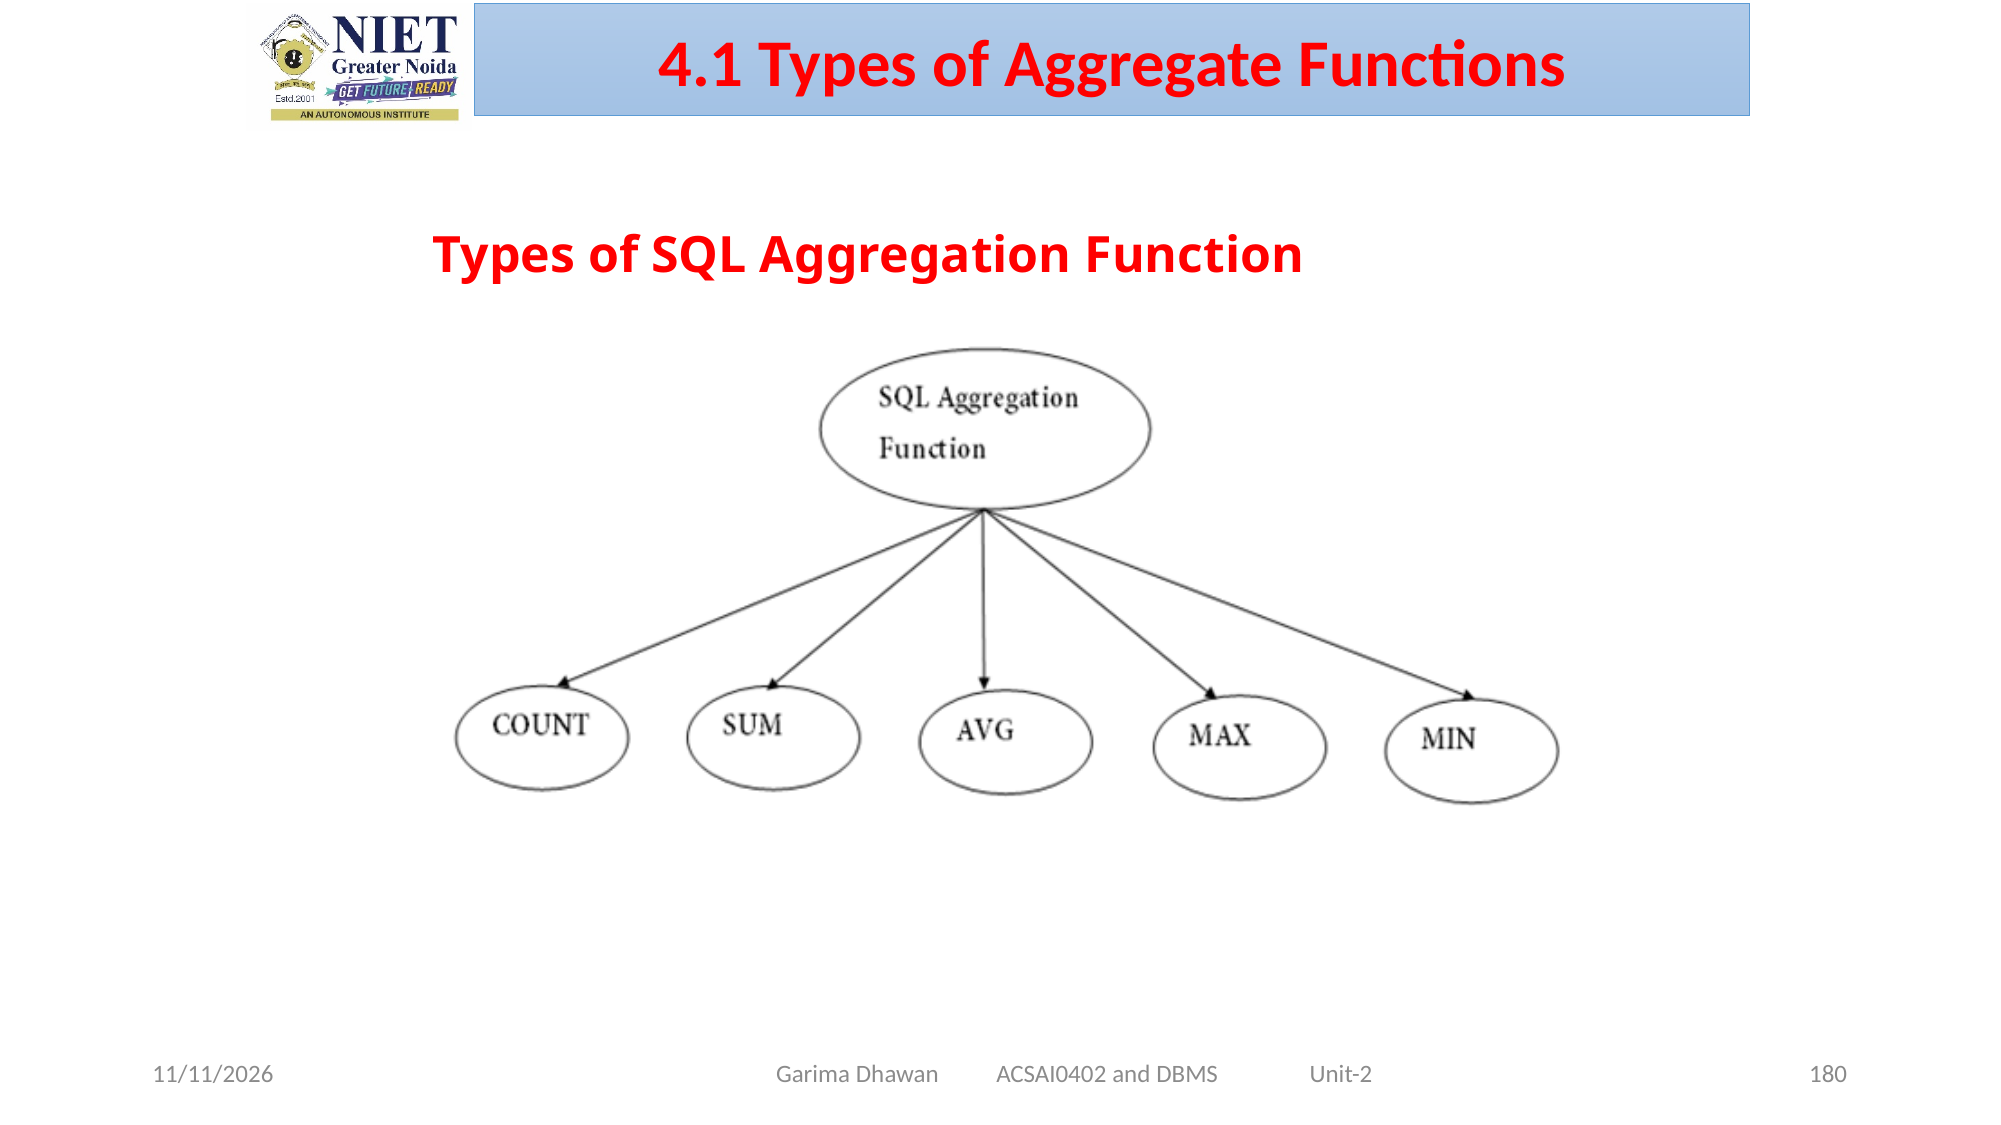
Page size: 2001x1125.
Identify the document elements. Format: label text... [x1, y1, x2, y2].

picture [246, 3, 472, 131]
text_box Types of SQL Aggregation Function [417, 214, 1492, 755]
picture [443, 298, 1578, 827]
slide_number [137, 1042, 588, 1103]
footer Garima Dhawan ACSAI0402 and DBMS Unit-2 [662, 1042, 1412, 1103]
text_box 4.1 Types of Aggregate Functions [474, 3, 1750, 116]
slide_number 180 [1412, 1042, 1863, 1103]
